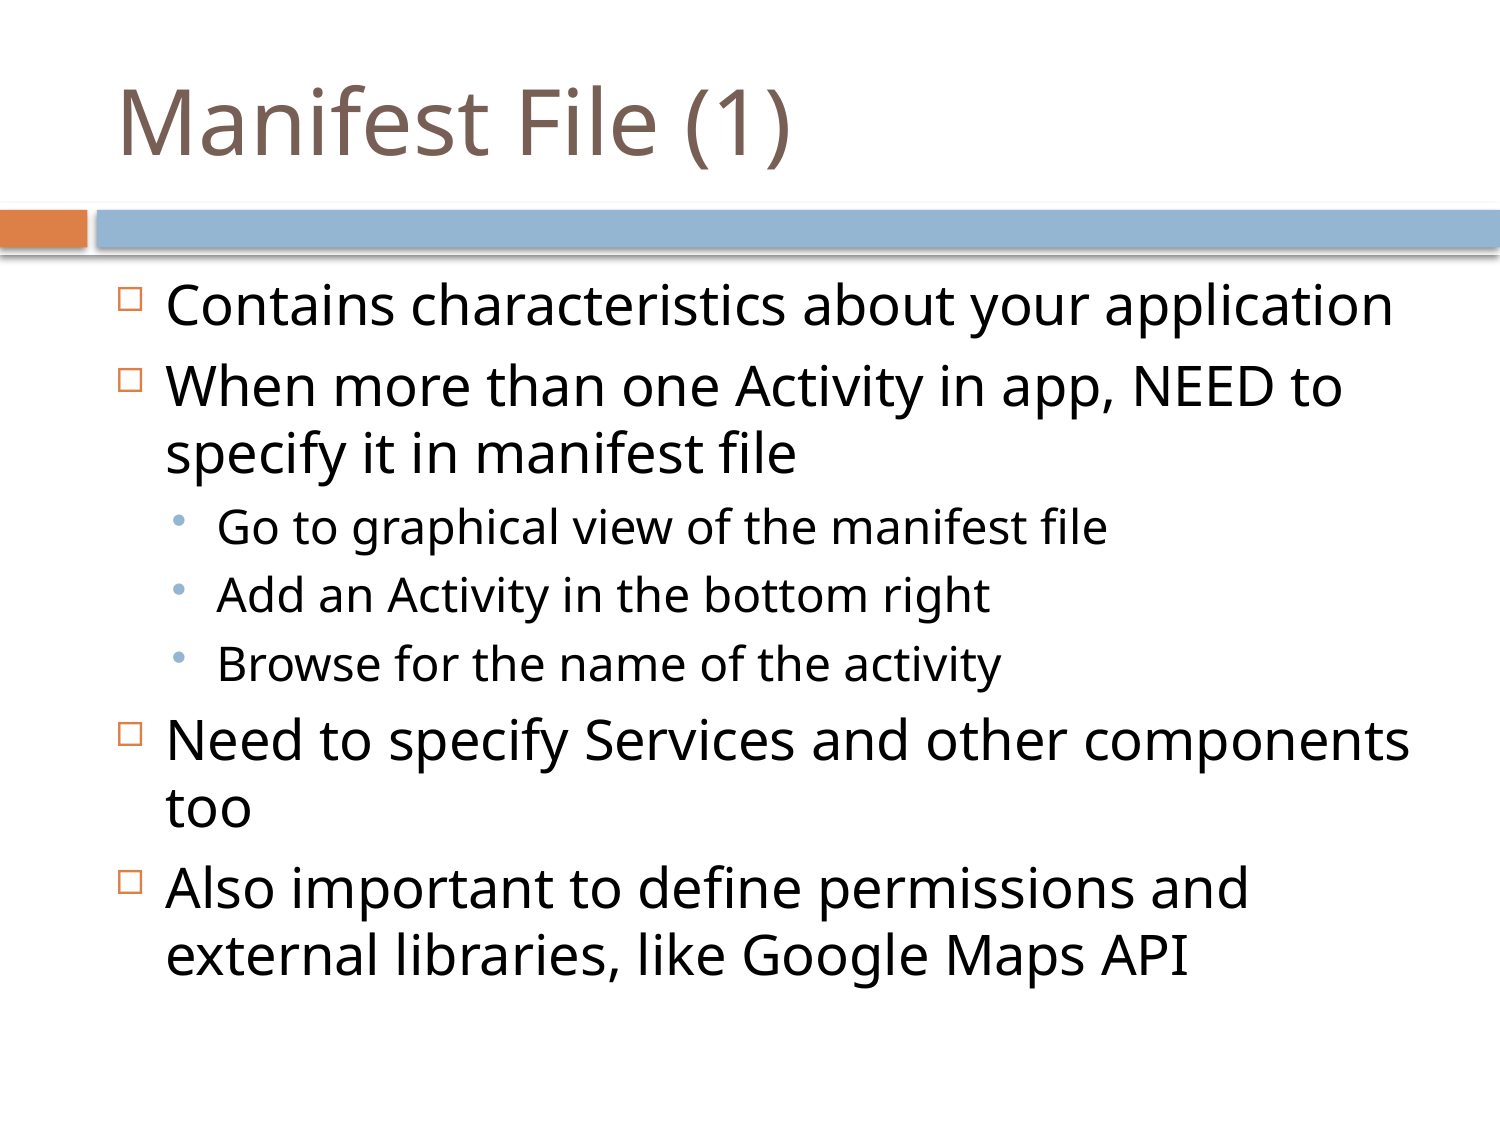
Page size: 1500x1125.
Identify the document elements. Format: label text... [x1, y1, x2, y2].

title Manifest File (1) [100, 37, 1438, 200]
list Contains characteristics about your application When more than one Activity in app, NEED to specify it in manifest file Go to graphical view of the manifest file Add an Activity in the bottom right Browse for the name of the activity Need to specify Services and other components too Also important to define permissions and external libraries, like Google Maps API [100, 262, 1438, 1005]
